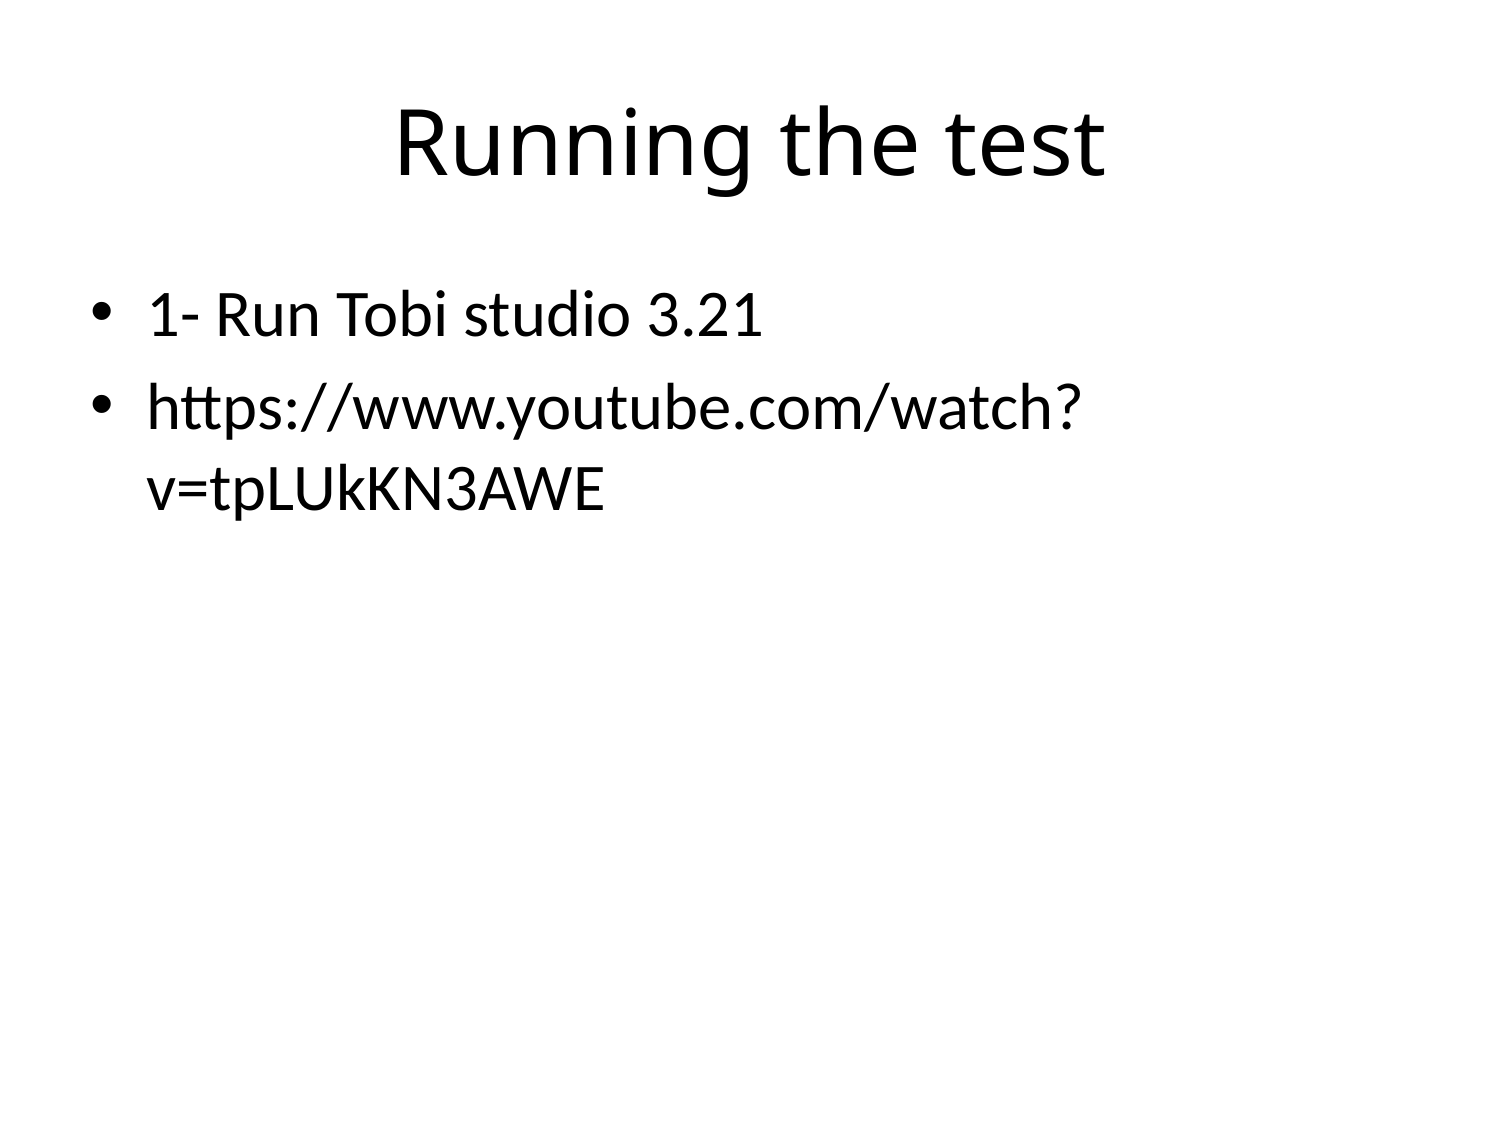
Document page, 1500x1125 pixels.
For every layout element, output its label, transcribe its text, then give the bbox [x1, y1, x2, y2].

list 1- Run Tobi studio 3.21 https://www.youtube.com/watch?v=tpLUkKN3AWE [75, 262, 1425, 1005]
title Running the test [75, 45, 1425, 233]
